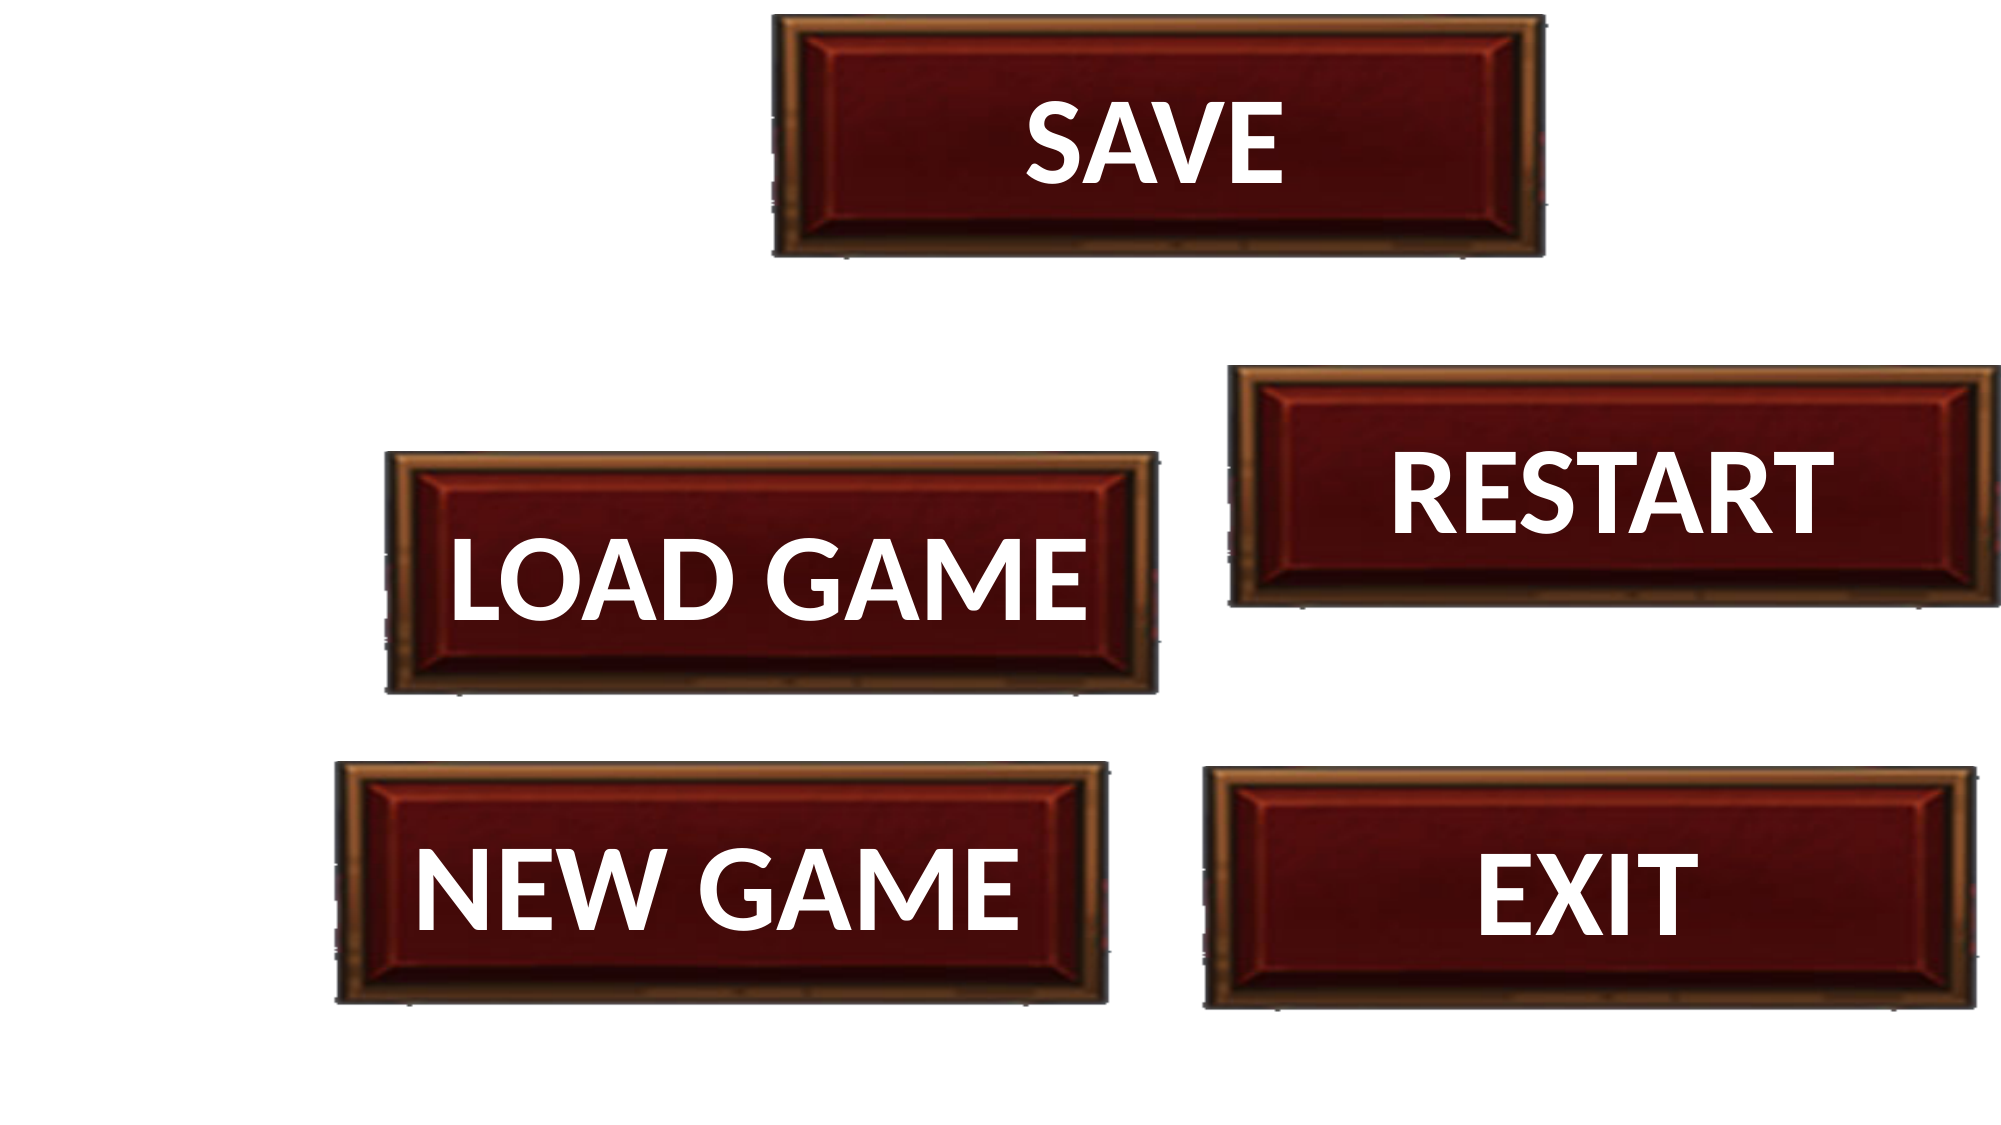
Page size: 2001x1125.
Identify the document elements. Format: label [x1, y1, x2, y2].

text_box [1208, 364, 2000, 632]
text_box [314, 761, 1125, 1029]
text_box [751, 14, 1561, 282]
text_box [364, 451, 1175, 719]
text_box [1183, 766, 1993, 1034]
